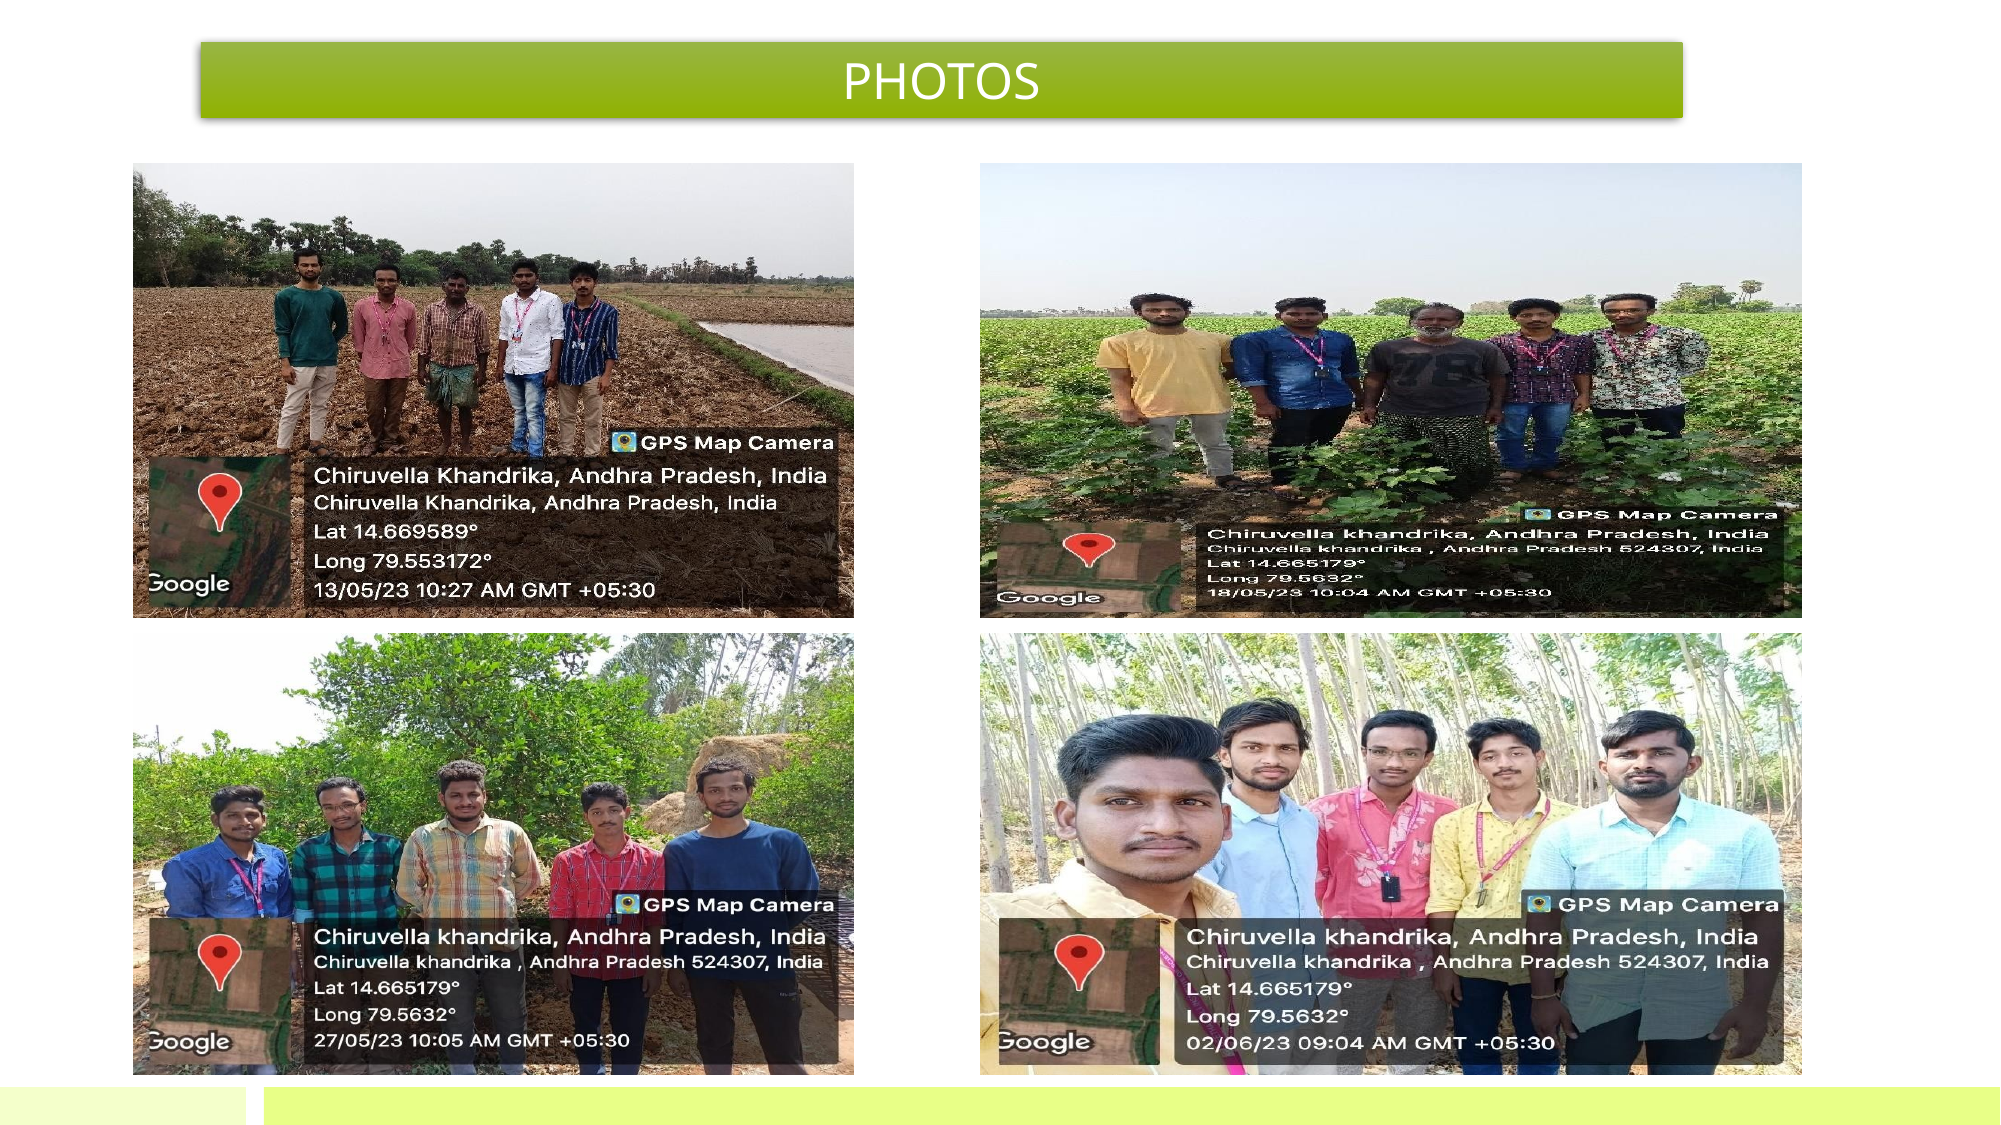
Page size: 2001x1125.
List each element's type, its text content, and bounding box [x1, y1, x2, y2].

text_box PHOTOS [200, 42, 1683, 118]
picture [133, 163, 854, 619]
picture [979, 163, 1802, 619]
picture [979, 633, 1802, 1076]
picture [133, 633, 854, 1076]
